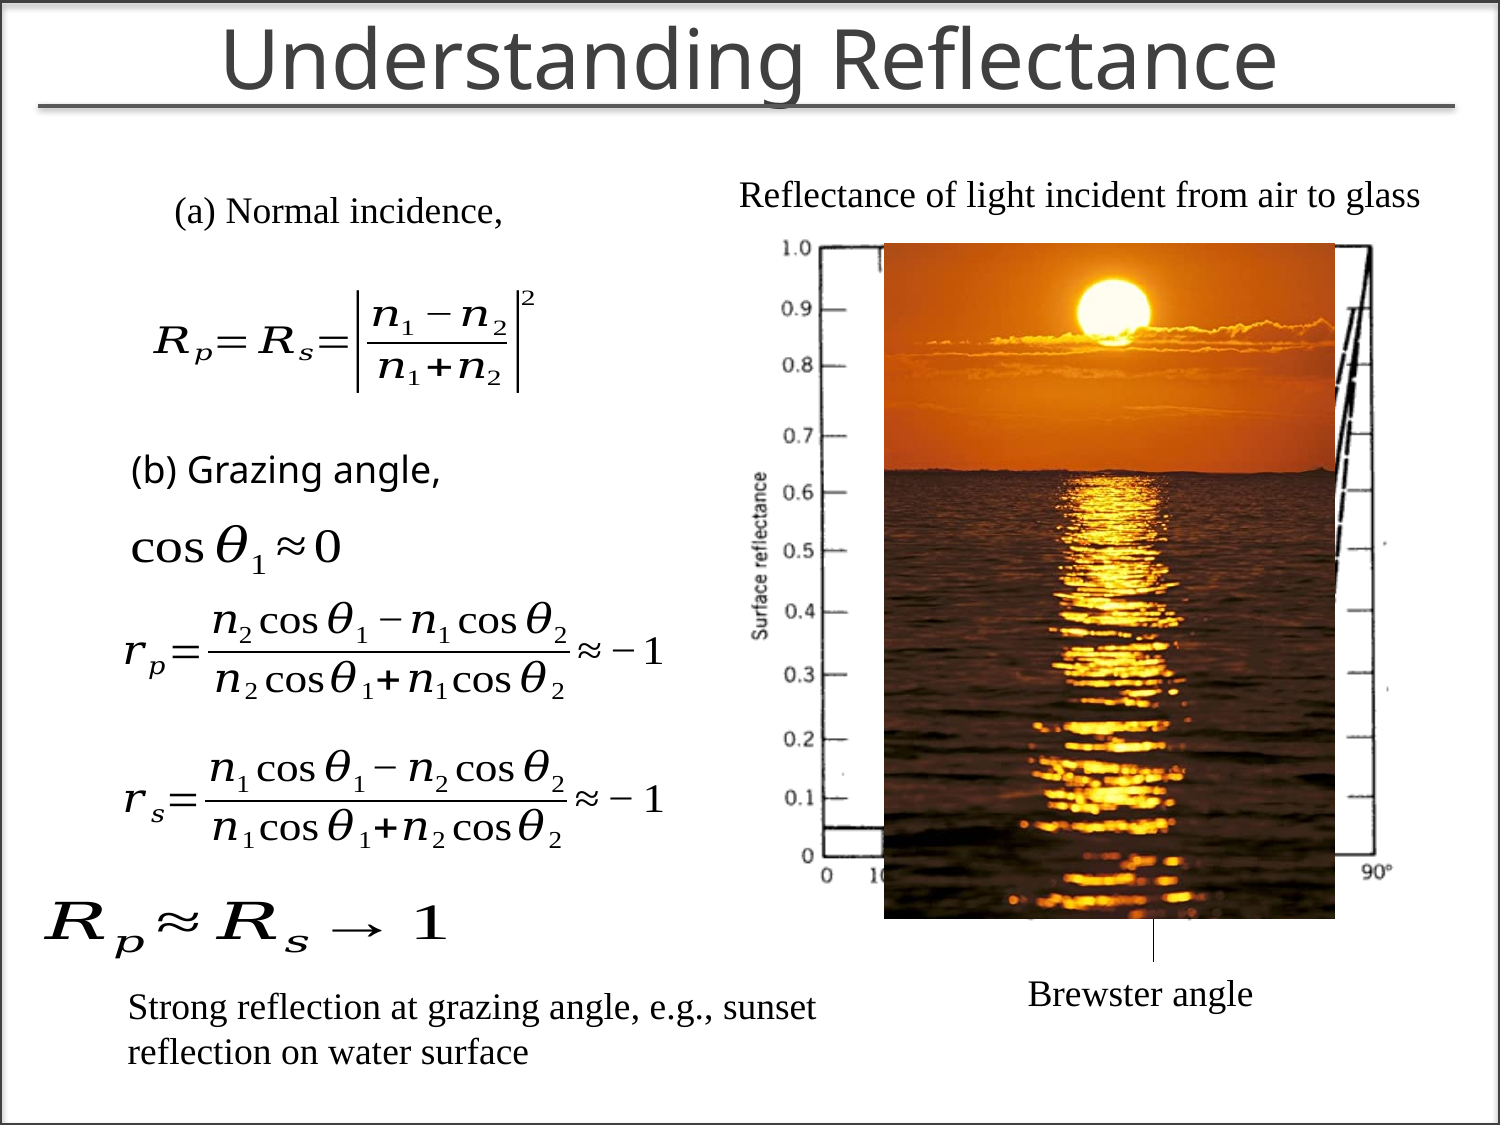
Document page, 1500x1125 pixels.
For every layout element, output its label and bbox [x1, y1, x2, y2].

picture [706, 210, 1415, 926]
text_box [0, 0, 1500, 1125]
